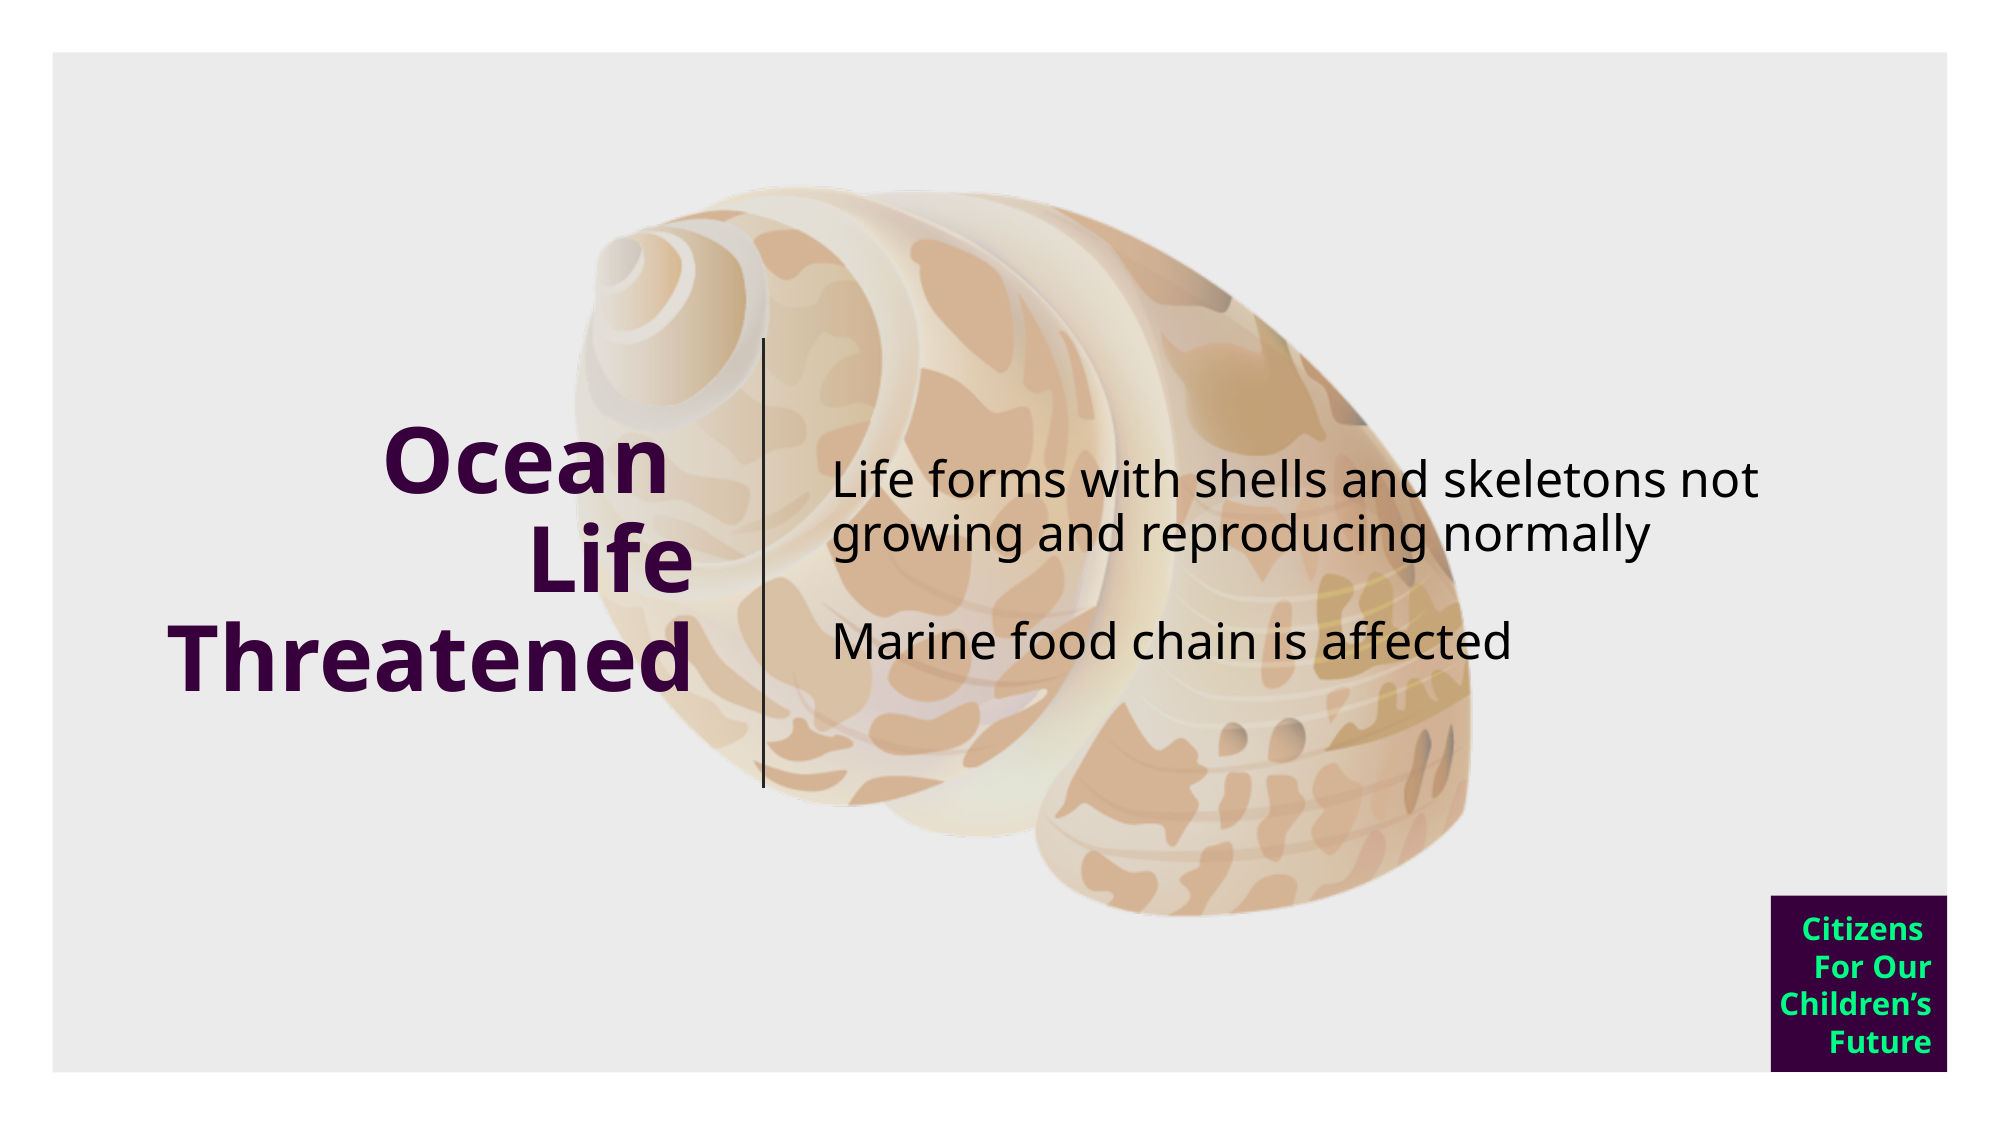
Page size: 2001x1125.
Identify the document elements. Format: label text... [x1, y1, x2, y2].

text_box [1760, 895, 1948, 1073]
picture [490, 143, 1510, 982]
list Life forms with shells and skeletons not growing and reproducing normally Marine food chain is affected [1510, 158, 1863, 967]
title Ocean Life Threatened [137, 158, 490, 967]
text_box [52, 51, 1948, 1073]
